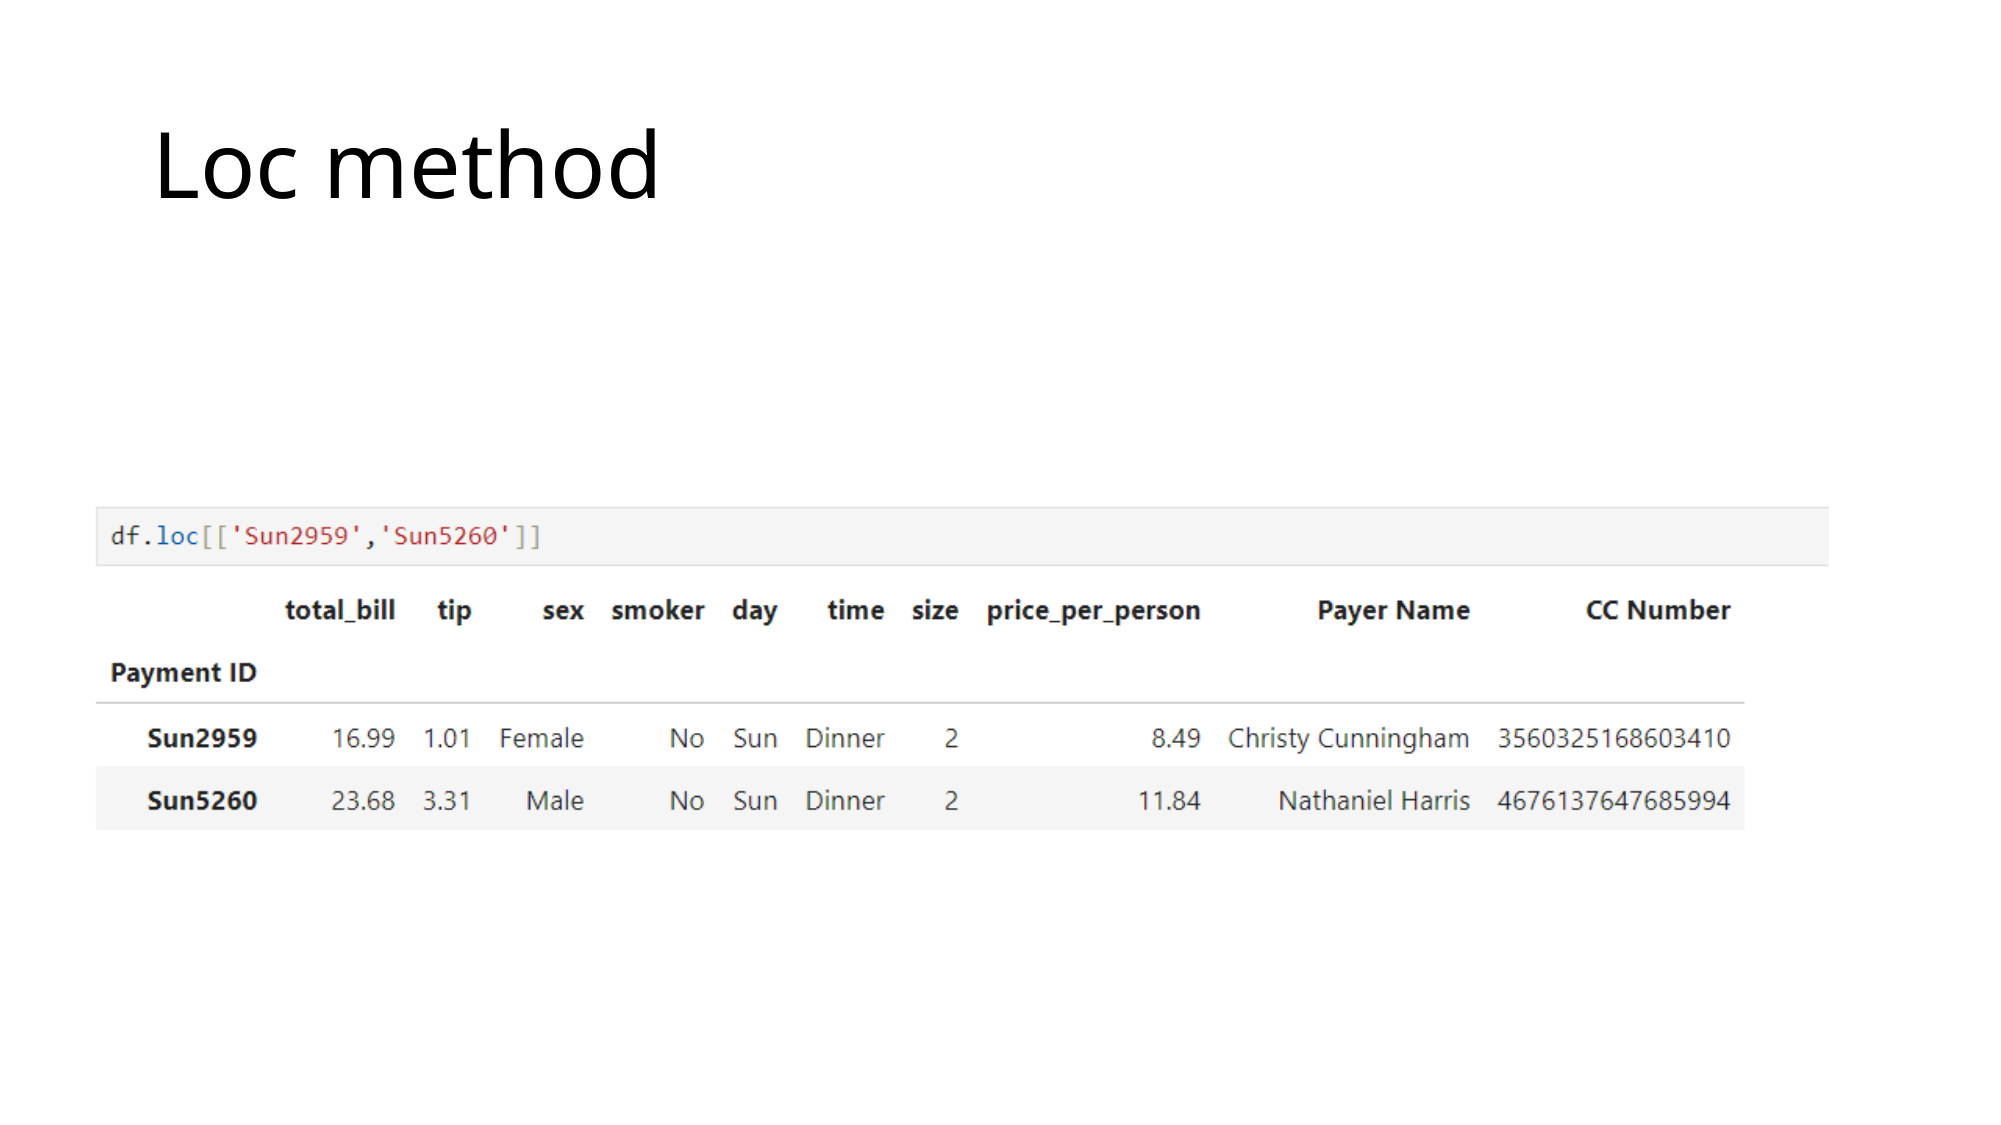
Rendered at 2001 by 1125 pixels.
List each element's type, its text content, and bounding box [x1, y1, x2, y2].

picture [83, 492, 1829, 884]
title Loc method [137, 59, 1863, 278]
